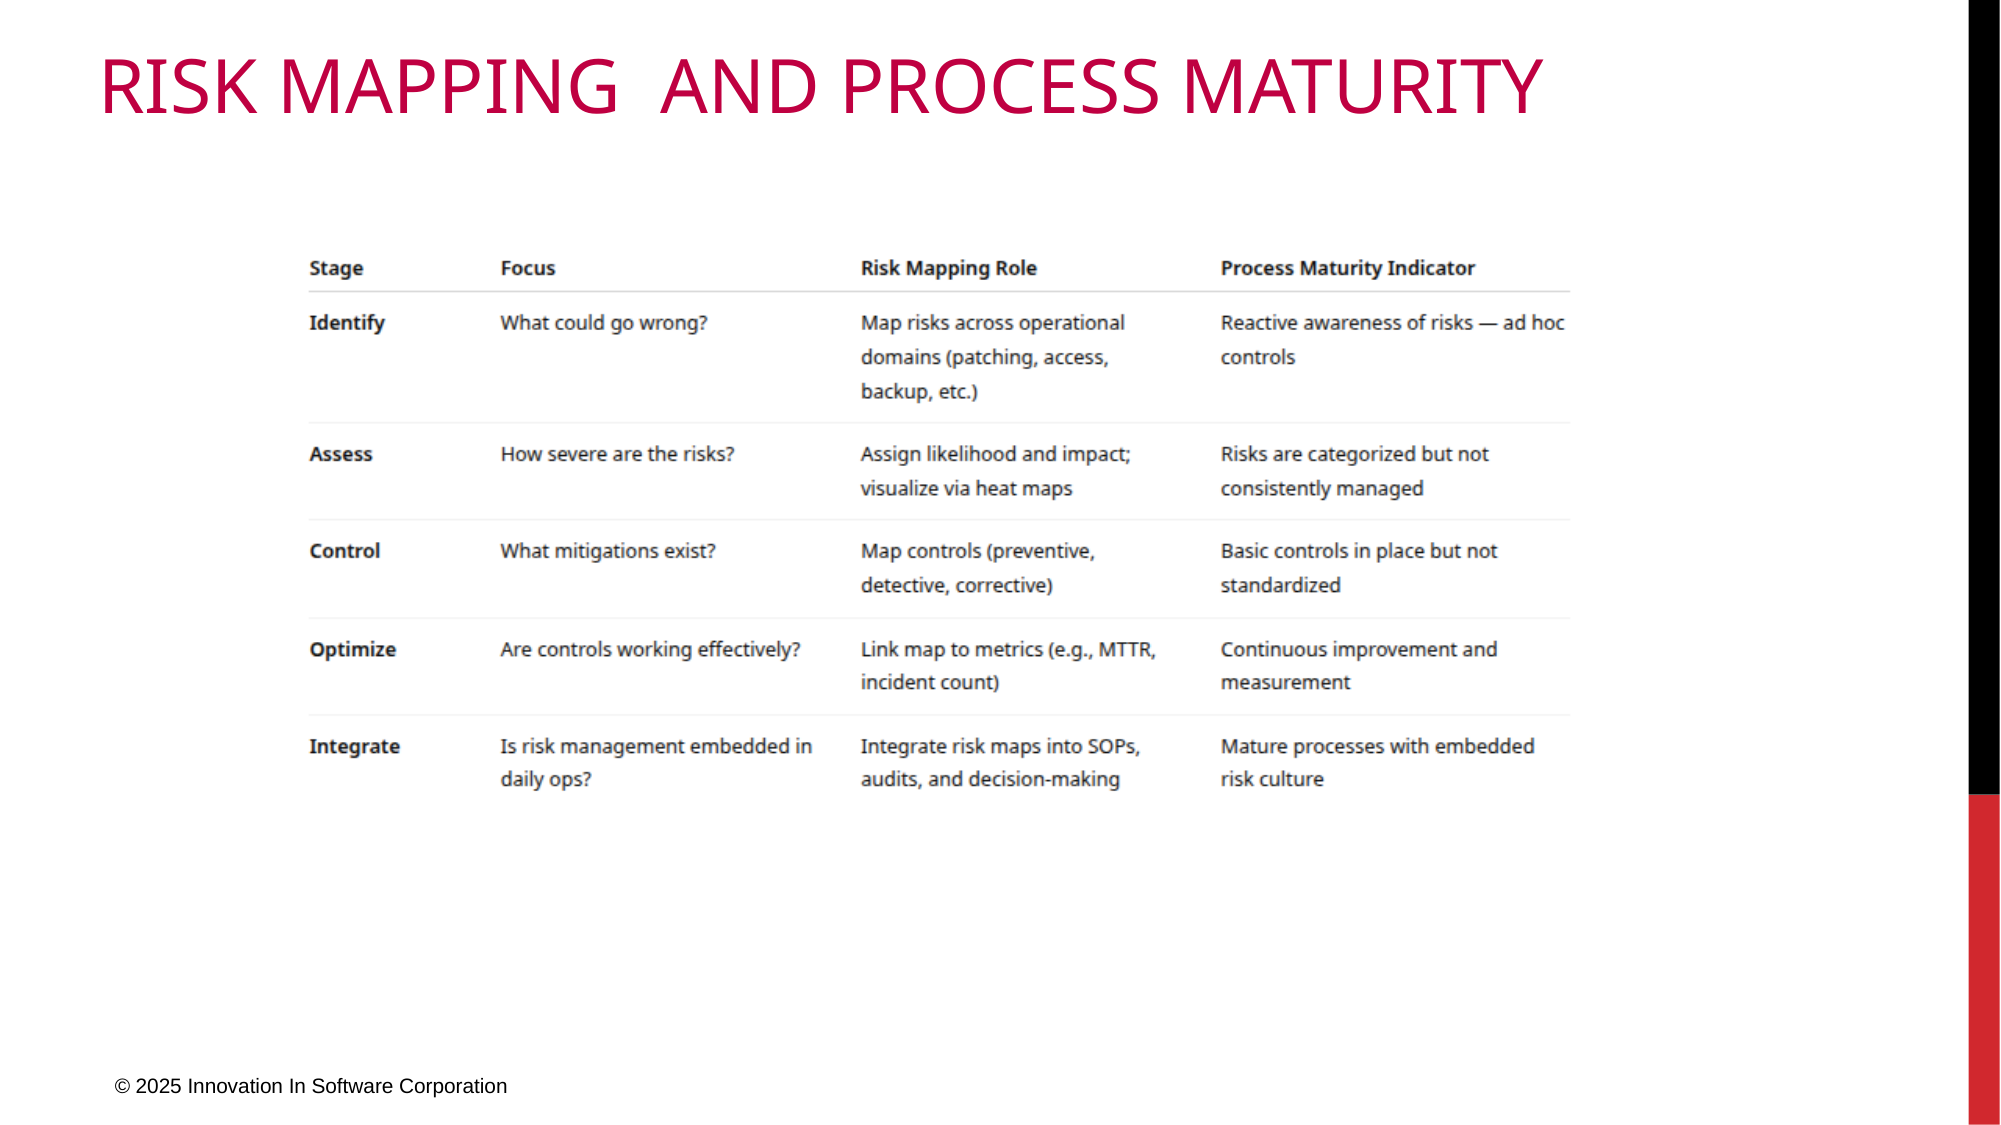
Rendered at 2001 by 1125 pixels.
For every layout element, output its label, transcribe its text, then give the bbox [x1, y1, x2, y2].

title Risk Mapping and Process Maturity [98, 23, 1772, 143]
footer © 2025 Innovation In Software Corporation [99, 1065, 850, 1112]
picture [294, 254, 1597, 827]
